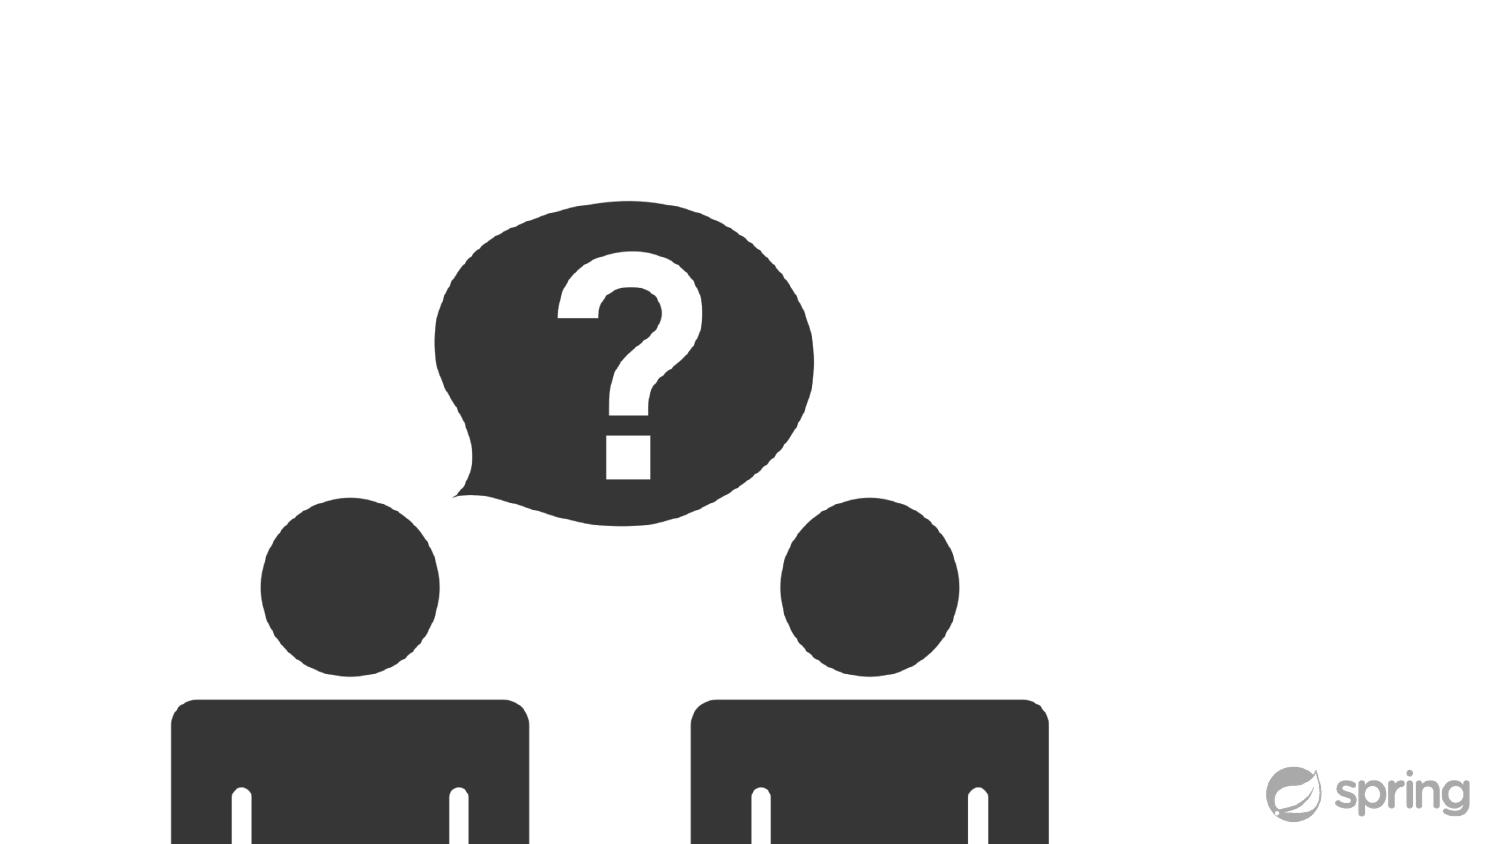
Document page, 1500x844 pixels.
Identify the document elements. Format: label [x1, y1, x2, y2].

picture [1264, 765, 1470, 823]
picture [81, 0, 1139, 844]
